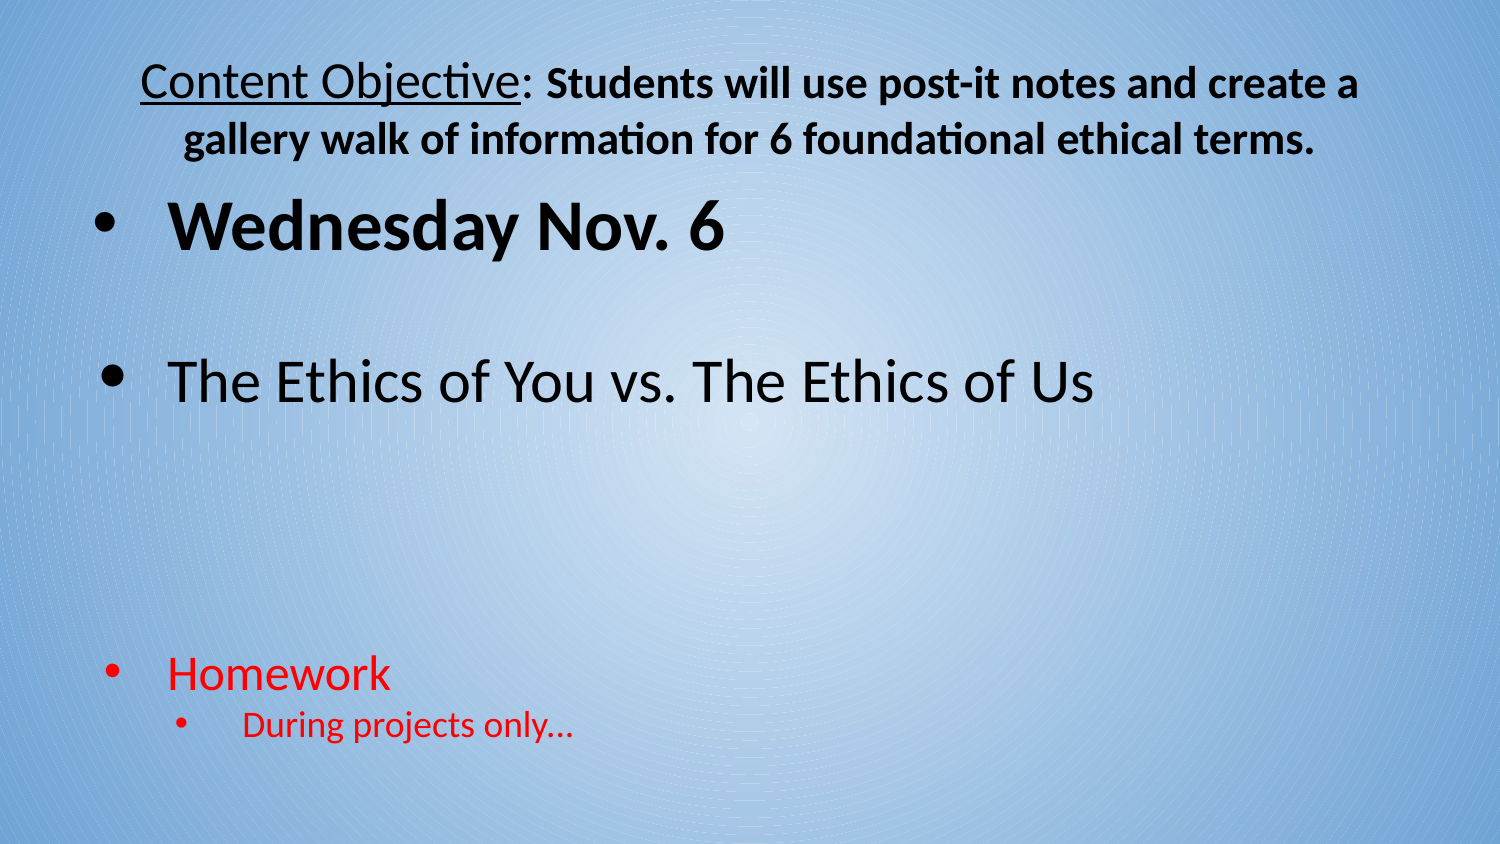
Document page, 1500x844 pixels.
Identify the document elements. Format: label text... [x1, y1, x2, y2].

text_box Content Objective: Students will use post-it notes and create a gallery walk of information for 6 foundational ethical terms. [81, 30, 1419, 176]
text_box Wednesday Nov. 6 The Ethics of You vs. The Ethics of Us Homework During projects only... [77, 162, 1423, 823]
